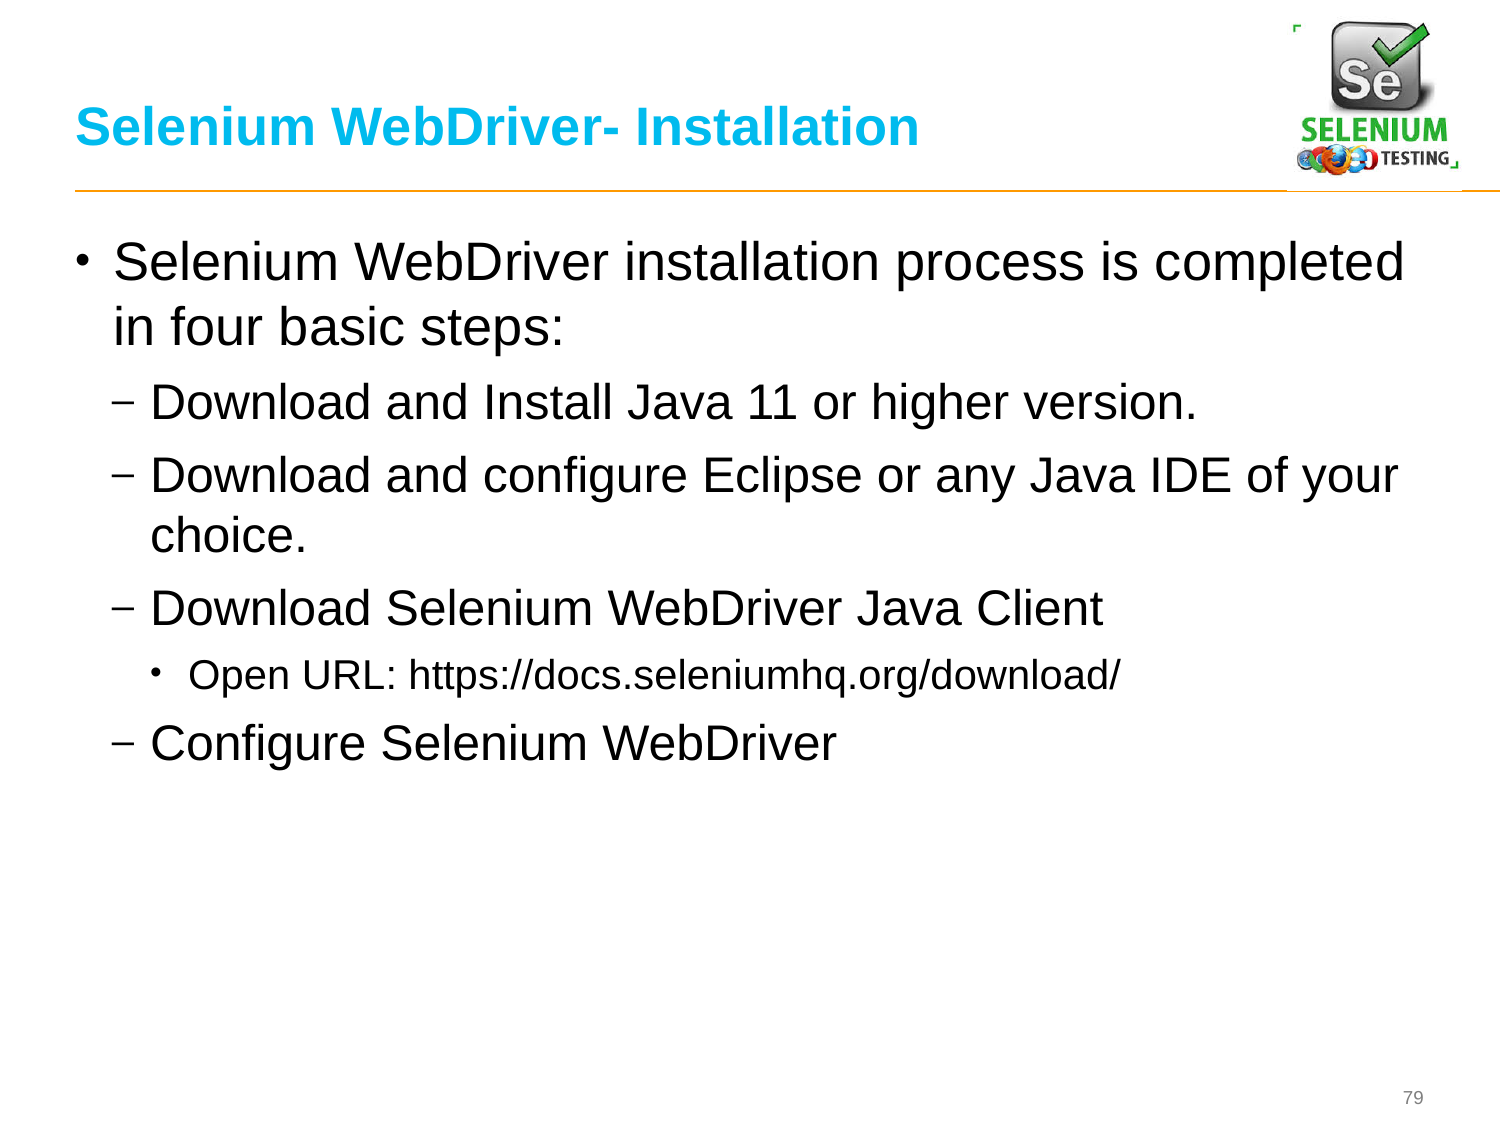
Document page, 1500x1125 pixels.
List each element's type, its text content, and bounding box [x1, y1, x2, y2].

picture [1287, 16, 1462, 191]
list Selenium WebDriver installation process is completed in four basic steps: Download and Install Java 11 or higher version. Download and configure Eclipse or any Java IDE of your choice. Download Selenium WebDriver Java Client Open URL: https://docs.seleniumhq.org/download/ Configure Selenium WebDriver [75, 226, 1425, 1018]
title Selenium WebDriver- Installation [75, 27, 1422, 157]
